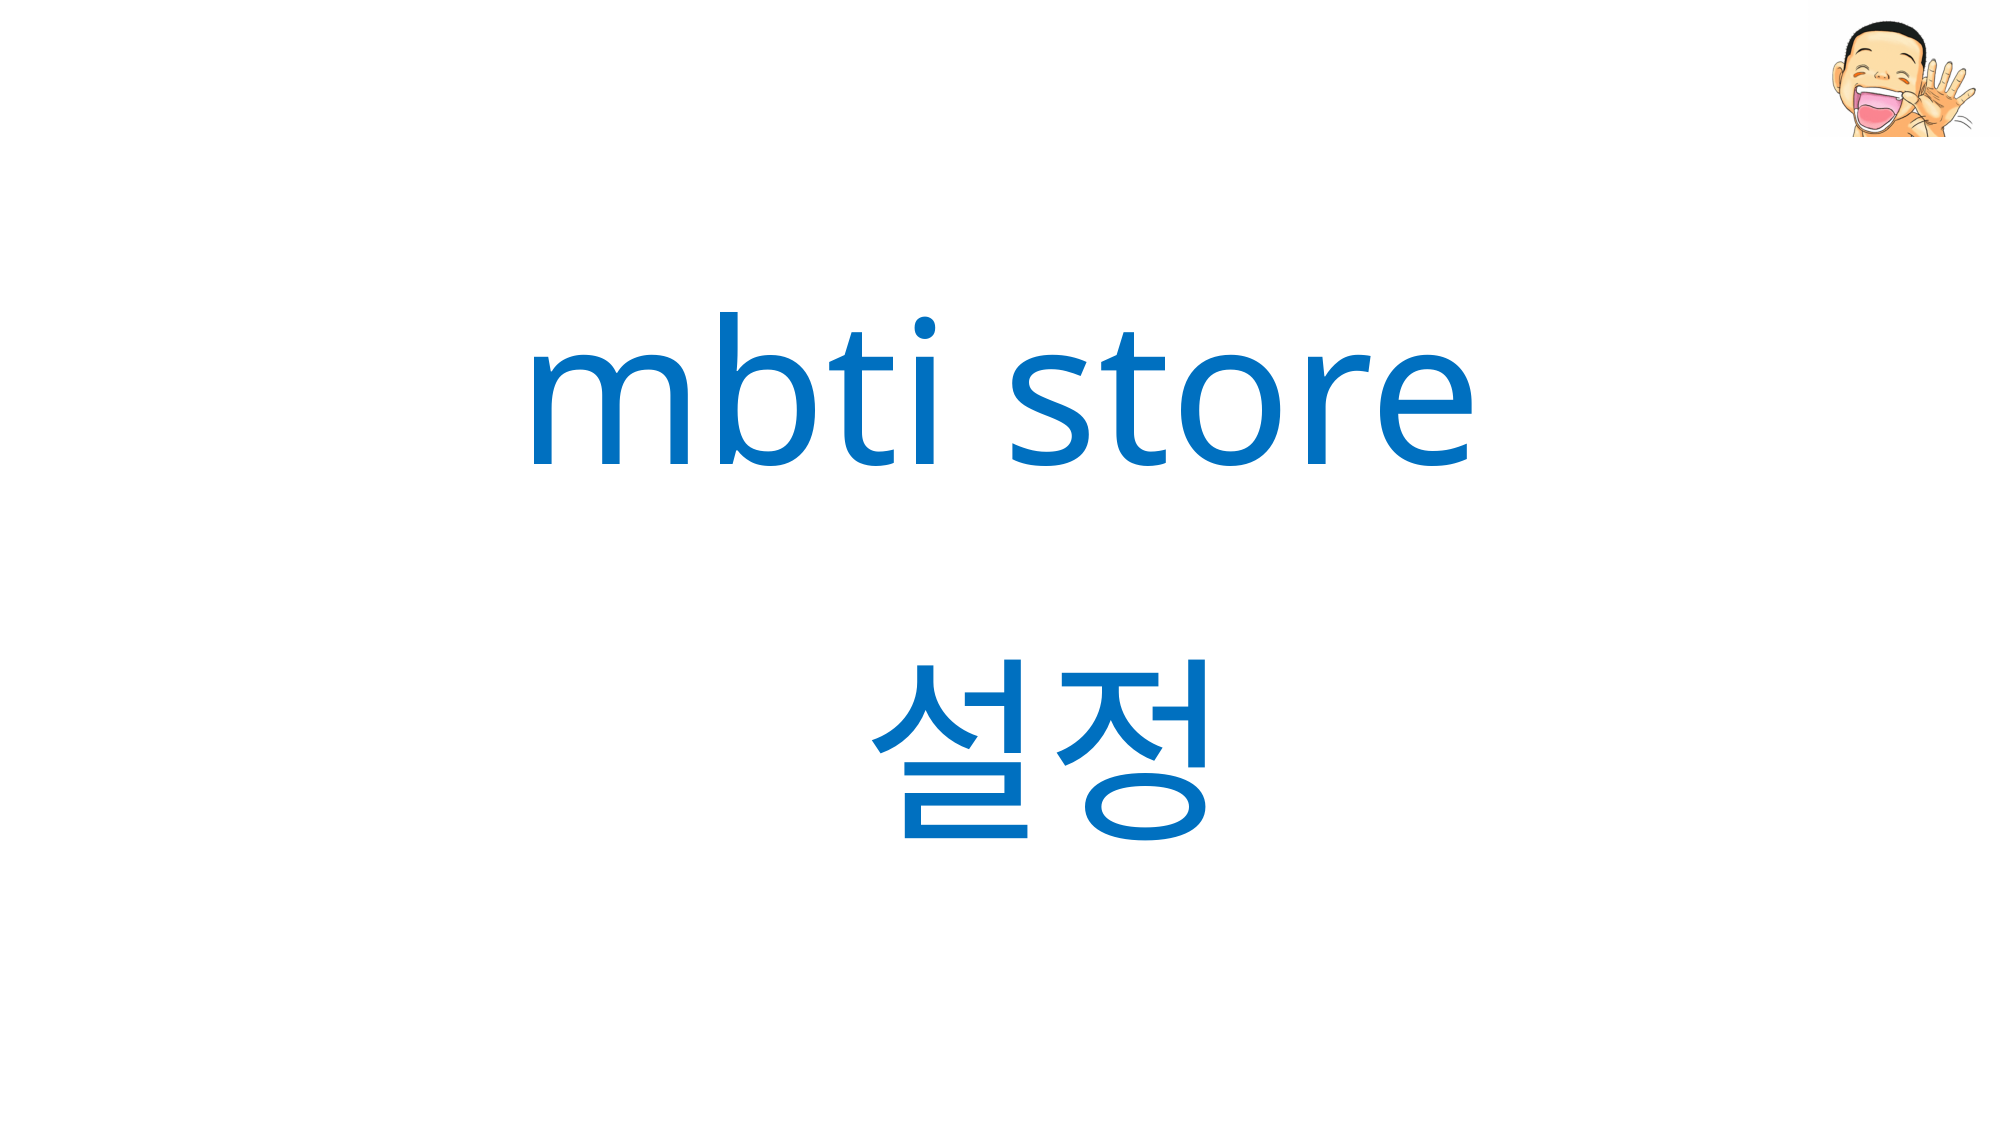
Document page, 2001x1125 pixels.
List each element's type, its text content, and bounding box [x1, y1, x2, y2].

text_box mbti store 설정 [0, 137, 2000, 1125]
picture [1808, 0, 2000, 137]
